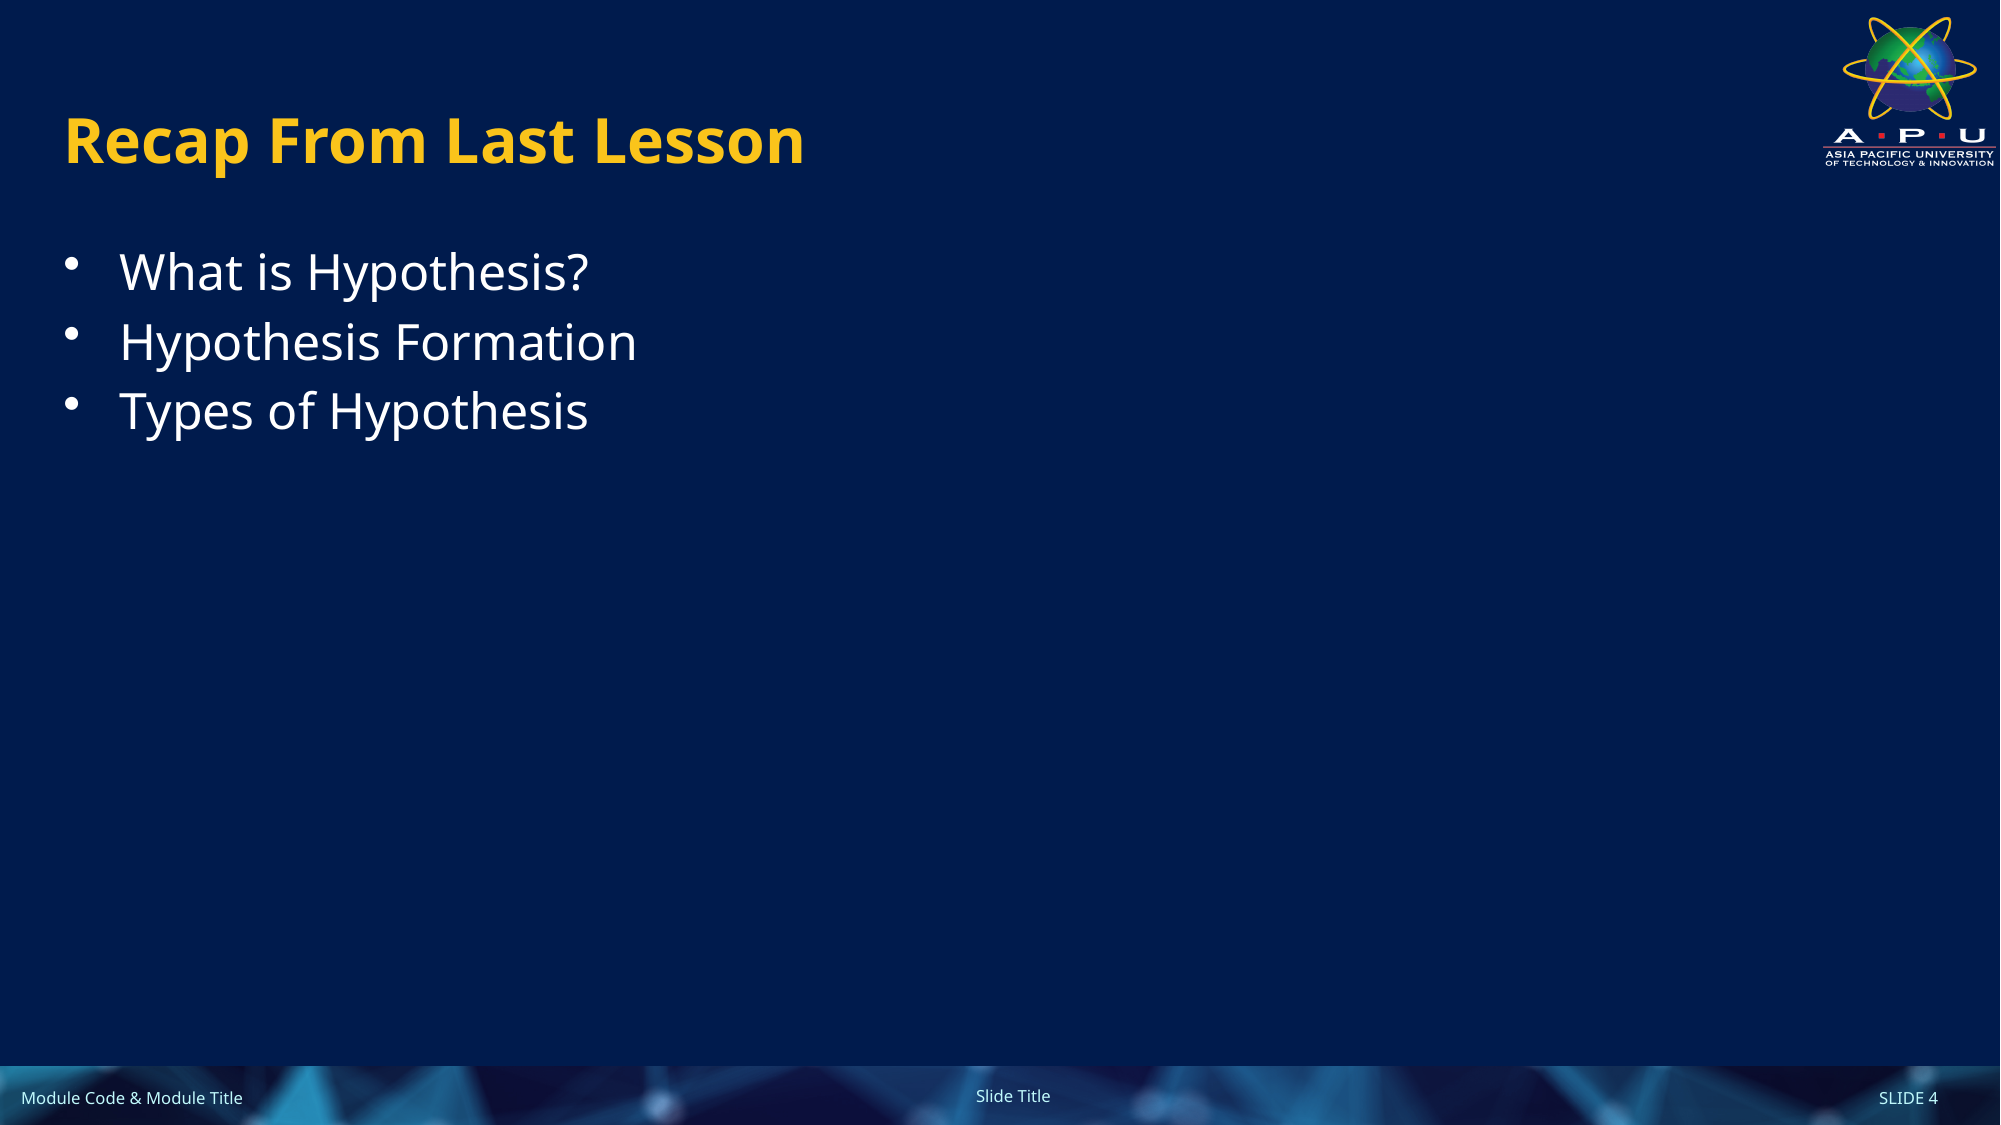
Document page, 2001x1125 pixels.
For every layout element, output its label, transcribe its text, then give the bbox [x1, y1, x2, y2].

picture [0, 1066, 2000, 1125]
list What is Hypothesis? Hypothesis Formation Types of Hypothesis [48, 232, 1952, 975]
picture [1823, 4, 1996, 166]
title Recap From Last Lesson [48, 45, 1764, 232]
